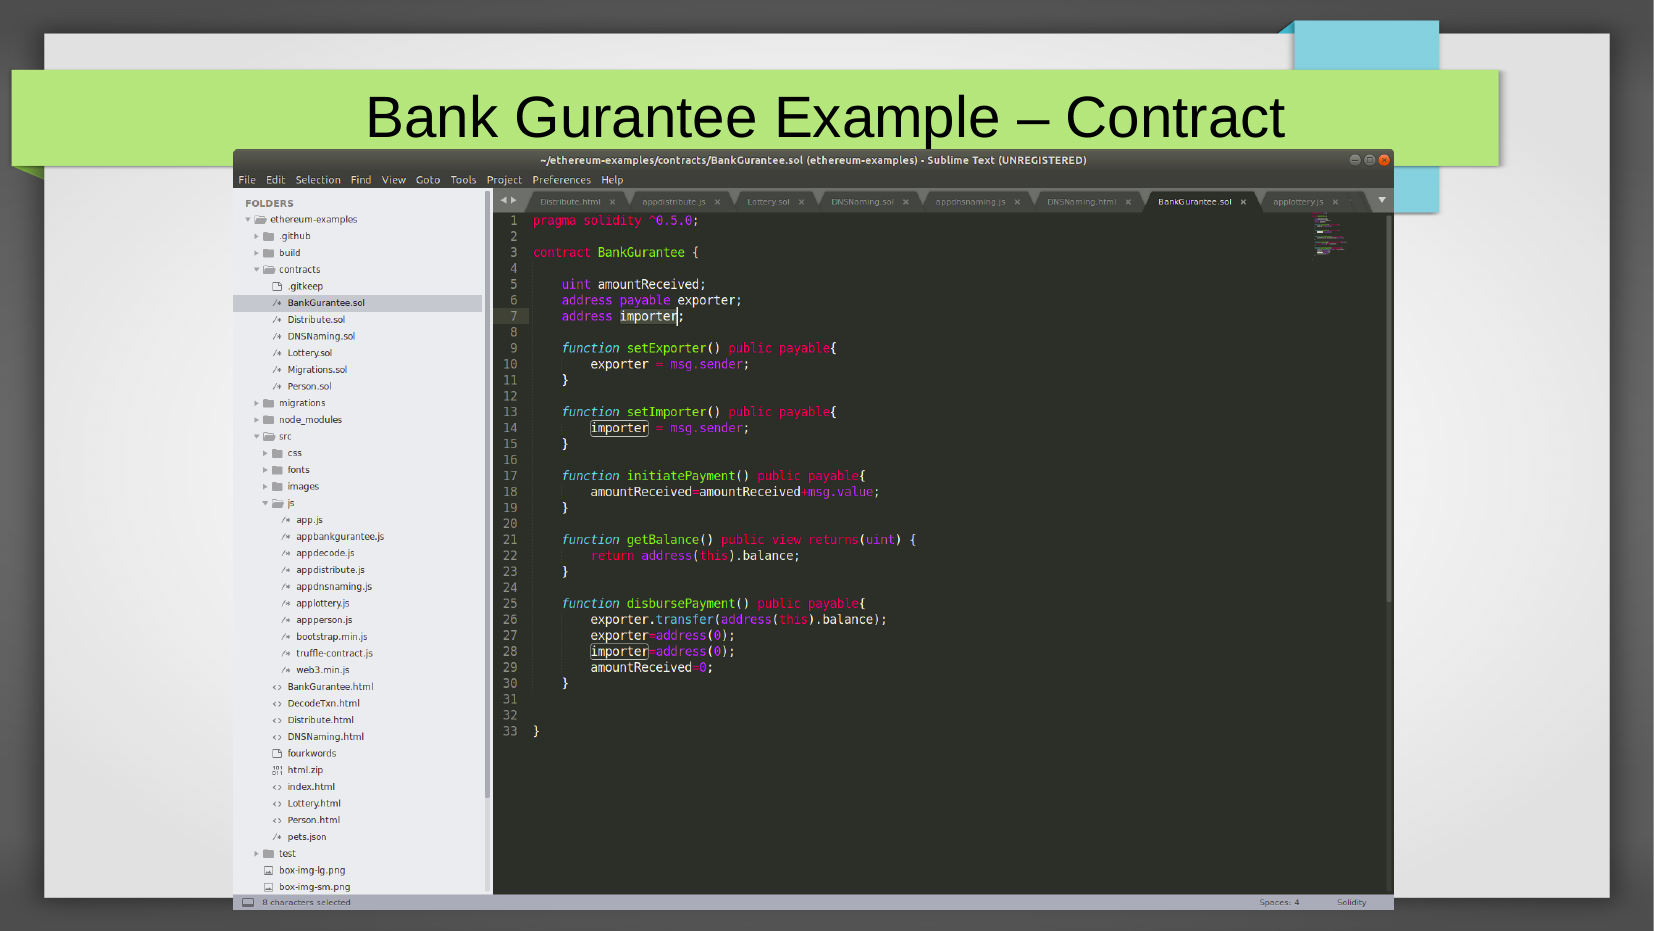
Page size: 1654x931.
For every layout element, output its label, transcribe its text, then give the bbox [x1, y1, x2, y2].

text_box Bank Gurantee Example – Contract [82, 37, 1571, 192]
picture [0, 0, 1654, 931]
